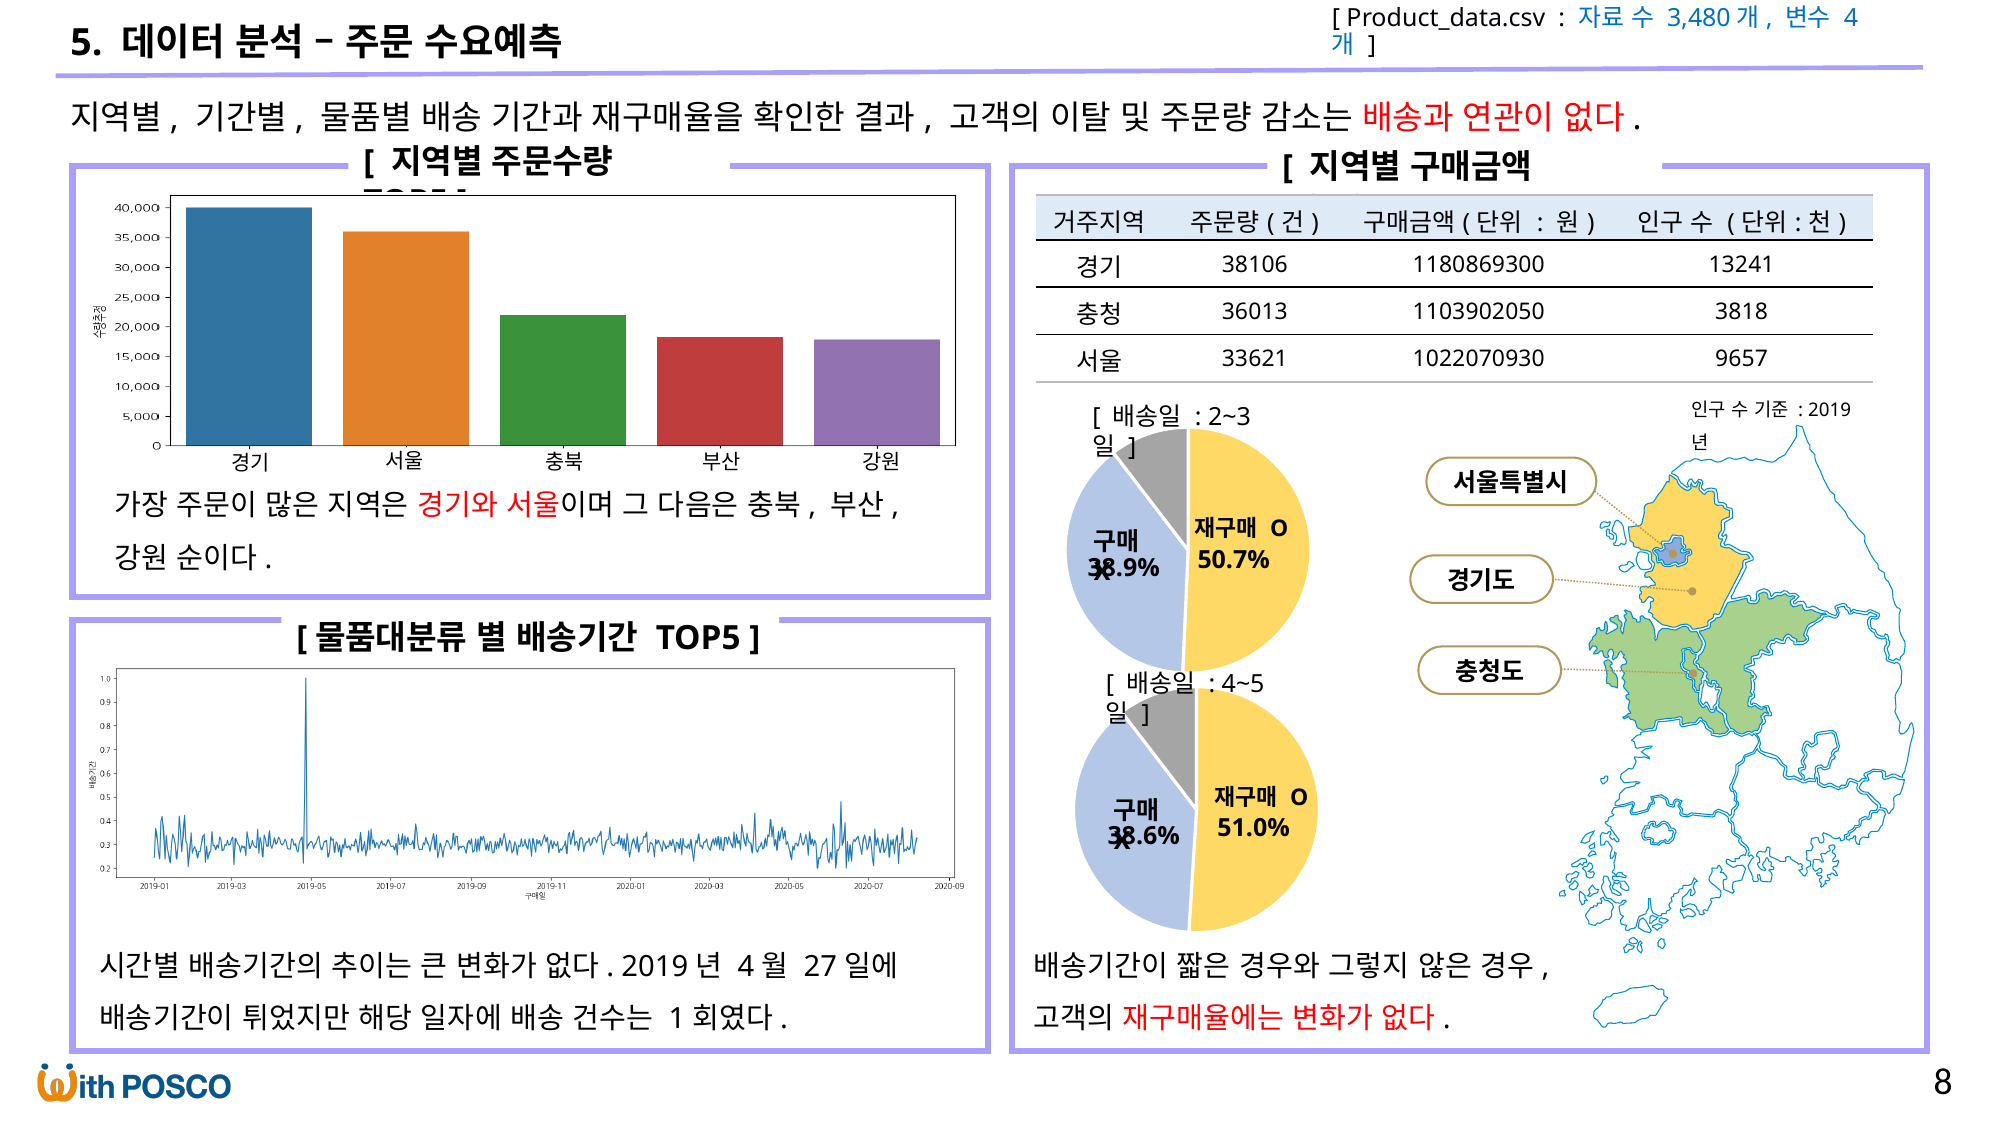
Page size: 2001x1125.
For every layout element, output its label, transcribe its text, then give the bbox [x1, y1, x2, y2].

table_cell 9657 [1610, 335, 1873, 381]
text_box [72, 619, 989, 1052]
table_cell 충청 [1036, 288, 1162, 334]
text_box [1059, 422, 1318, 679]
picture [84, 663, 969, 905]
text_box [물품대분류 별 배송기간 TOP5 ] [281, 608, 780, 663]
text_box [ 지역별 구매금액 TOP3 ] [1267, 137, 1663, 194]
text_box [ Product_data.csv : 자료 수 3,480개, 변수 4개 ] [1317, 0, 1918, 67]
table_cell 38106 [1162, 241, 1347, 286]
table_cell 서울 [1036, 335, 1162, 381]
table_header 인구 수 (단위:천) [1610, 196, 1873, 239]
table_header 거주지역 [1036, 196, 1162, 239]
text_box 지역별, 기간별, 물품별 배송 기간과 재구매율을 확인한 결과, 고객의 이탈 및 주문량 감소는 배송과 연관이 없다. [55, 95, 1828, 143]
text_box [1011, 165, 1928, 1052]
picture [85, 192, 966, 479]
picture [36, 1062, 232, 1103]
table_cell 1022070930 [1347, 335, 1610, 381]
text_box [1067, 681, 1326, 938]
text_box [72, 165, 989, 598]
text_box [1427, 66, 1924, 71]
table_cell 1180869300 [1347, 241, 1610, 286]
table_cell 36013 [1162, 288, 1347, 334]
text_box 인구 수 기준 : 2019년 [1676, 378, 1886, 425]
table_cell 13241 [1610, 241, 1873, 286]
table_header 구매금액(단위 : 원) [1347, 196, 1610, 239]
table_cell 경기 [1036, 241, 1162, 286]
text_box 배송기간이 짧은 경우와 그렇지 않은 경우, 고객의 재구매율에는 변화가 없다. [1018, 922, 1565, 1042]
table_header 주문량(건) [1162, 196, 1347, 239]
table_cell 3818 [1610, 288, 1873, 334]
text_box 가장 주문이 많은 지역은 경기와 서울이며 그 다음은 충북, 부산, 강원 순이다. [99, 461, 979, 582]
text_box 5. 데이터 분석 – 주문 수요예측 [55, 12, 1427, 74]
text_box 시간별 배송기간의 추이는 큰 변화가 없다. 2019년 4월 27일에 배송기간이 튀었지만 해당 일자에 배송 건수는 1회였다. [84, 922, 964, 1042]
table_cell 33621 [1162, 335, 1347, 381]
table_cell 1103902050 [1347, 288, 1610, 334]
text_box 8 [1820, 1050, 1968, 1110]
text_box [ 지역별 주문수량 TOP5 ] [348, 143, 730, 192]
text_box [1410, 425, 1914, 1028]
text_box [ 배송일 : 2~3일 ] [1077, 393, 1304, 422]
